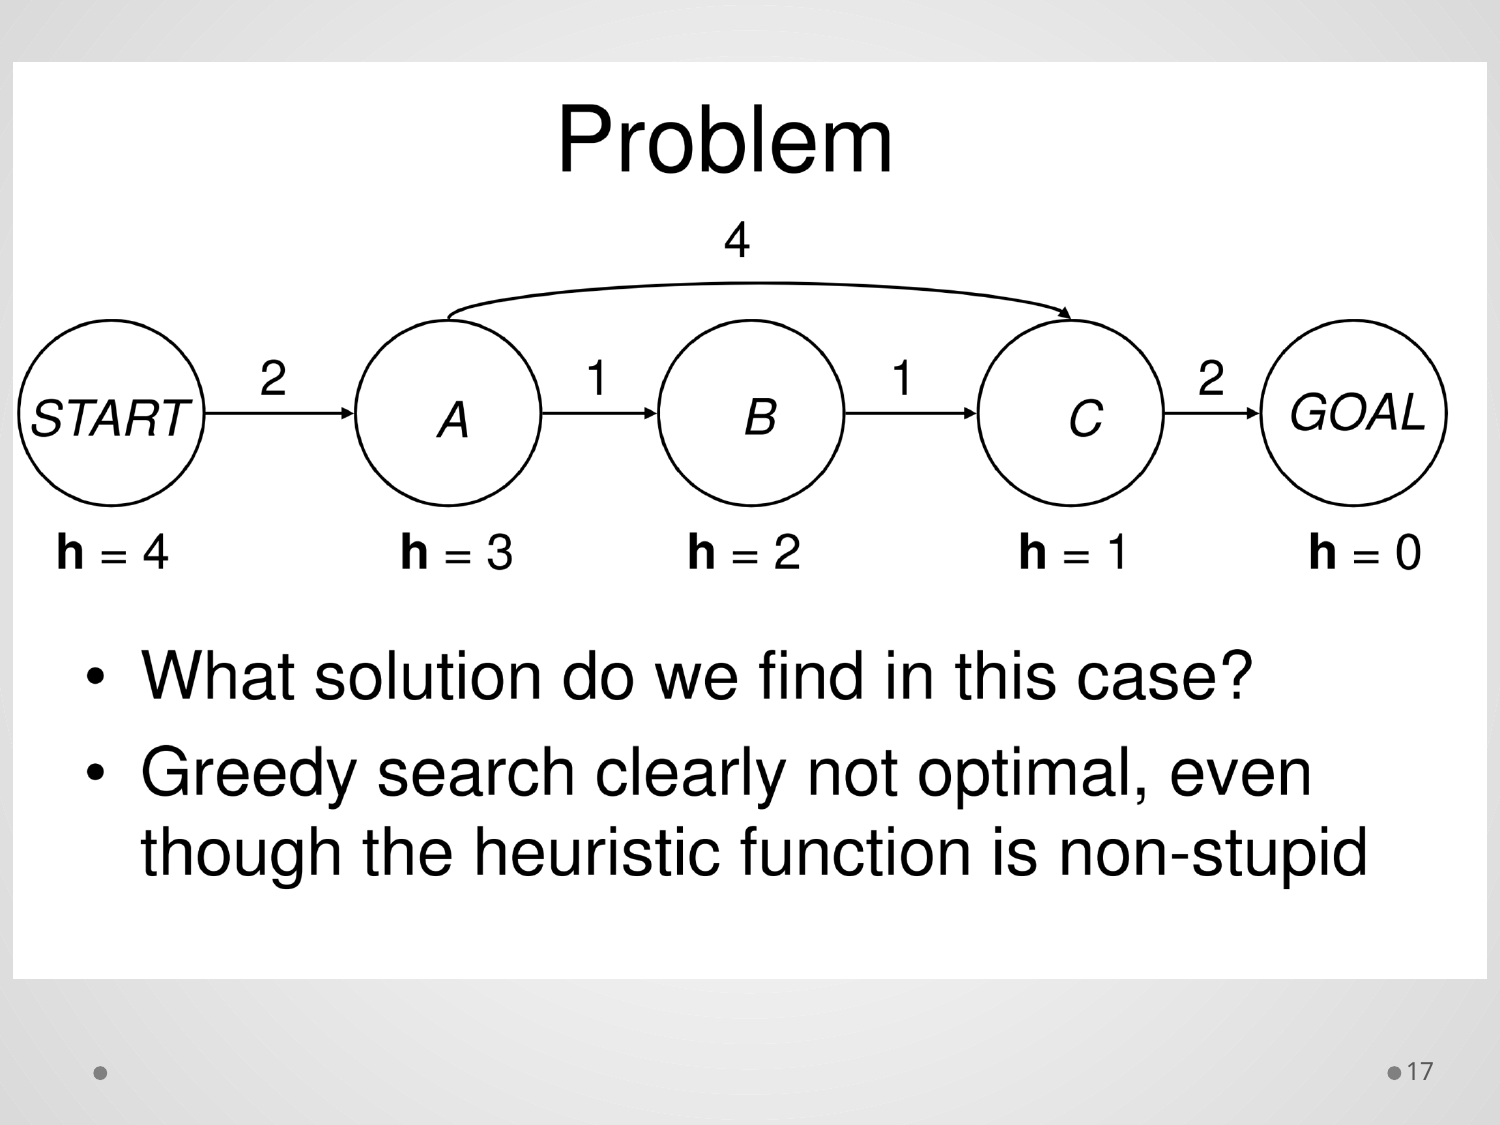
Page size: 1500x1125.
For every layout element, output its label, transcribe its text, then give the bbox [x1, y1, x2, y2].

slide_number 17 [1401, 1042, 1494, 1103]
picture [13, 62, 1487, 980]
